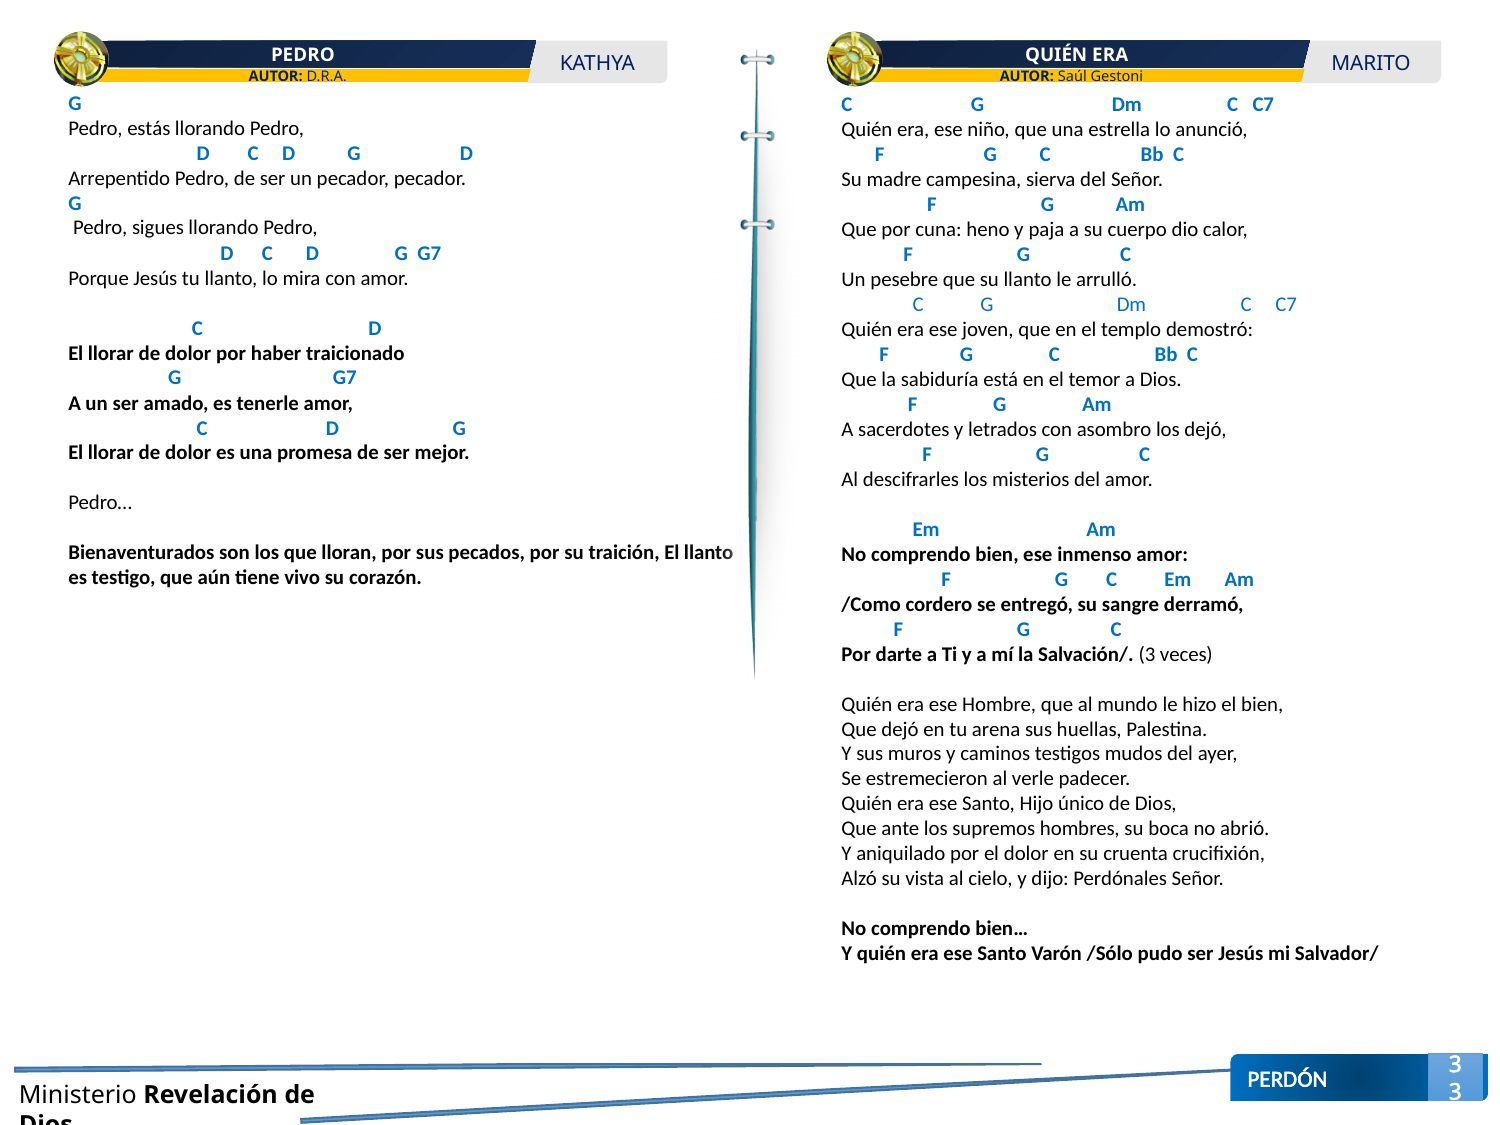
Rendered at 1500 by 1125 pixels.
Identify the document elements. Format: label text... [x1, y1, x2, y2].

text_box AUTOR: Saúl Gestoni [883, 68, 1306, 84]
text_box AUTOR: D.R.A. [109, 68, 533, 84]
text_box KATHYA [526, 39, 669, 85]
text_box QUIÉN ERA [883, 39, 1311, 69]
picture [434, 39, 1076, 680]
text_box Ministerio Revelación de Dios [3, 1070, 389, 1125]
text_box G Pedro, estás llorando Pedro, D C D G D Arrepentido Pedro, de ser un pecador, pecador. G Pedro, sigues llorando Pedro, D C D G G7 Porque Jesús tu llanto, lo mira con amor. C D El llorar de dolor por haber traicionado G G7 A un ser amado, es tenerle amor, C D G El llorar de dolor es una promesa de ser mejor. Pedro… Bienaventurados son los que lloran, por sus pecados, por su traición, El llanto es testigo, que aún tiene vivo su corazón. [53, 81, 709, 597]
slide_number 33 [1428, 1053, 1483, 1101]
text_box [14, 1063, 1042, 1070]
text_box MARITO [1300, 39, 1443, 85]
text_box PERDÓN [1228, 1052, 1490, 1103]
picture [826, 31, 883, 87]
text_box [389, 1068, 1228, 1119]
text_box PEDRO [109, 39, 538, 69]
text_box C G Dm C C7 Quién era, ese niño, que una estrella lo anunció, F G C Bb C Su madre campesina, sierva del Señor. F G Am Que por cuna: heno y paja a su cuerpo dio calor, F G C Un pesebre que su llanto le arrulló. C G Dm C C7 Quién era ese joven, que en el templo demostró: F G C Bb C Que la sabiduría está en el temor a Dios. F G Am A sacerdotes y letrados con asombro los dejó, F G C Al descifrarles los misterios del amor. Em Am No comprendo bien, ese inmenso amor: F G C Em Am /Como cordero se entregó, su sangre derramó, F G C Por darte a Ti y a mí la Salvación/. (3 veces) Quién era ese Hombre, que al mundo le hizo el bien, Que dejó en tu arena sus huellas, Palestina. Y sus muros y caminos testigos mudos del ayer, Se estremecieron al verle padecer. Quién era ese Santo, Hijo único de Dios, Que ante los supremos hombres, su boca no abrió. Y aniquilado por el dolor en su cruenta crucifixión, Alzó su vista al cielo, y dijo: Perdónales Señor. No comprendo bien… Y quién era ese Santo Varón /Sólo pudo ser Jesús mi Salvador/ [826, 83, 1500, 973]
picture [52, 31, 109, 87]
